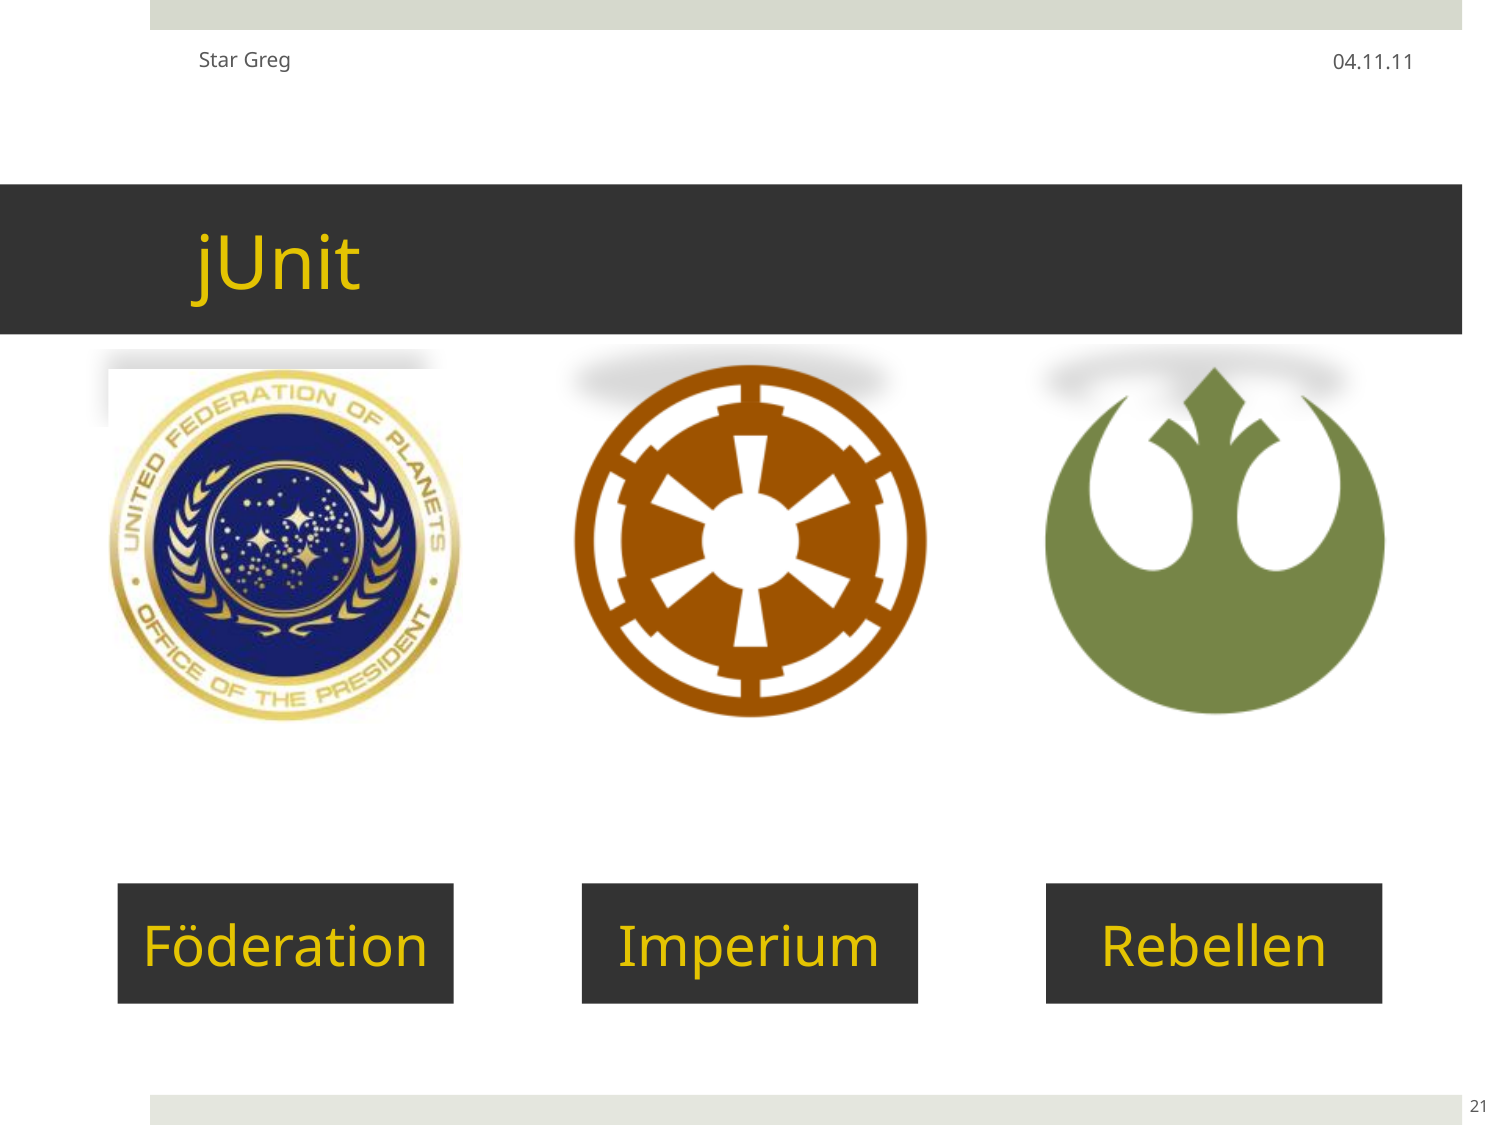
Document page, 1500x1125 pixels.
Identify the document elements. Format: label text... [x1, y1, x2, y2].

text_box Föderation [116, 882, 455, 1005]
picture [107, 368, 464, 725]
slide_number 21 [1441, 1077, 1500, 1125]
text_box Imperium [581, 882, 919, 1005]
footer Star Greg [183, 30, 659, 91]
picture [1036, 363, 1392, 719]
title jUnit [0, 184, 1463, 335]
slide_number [1079, 30, 1430, 91]
text_box Rebellen [1045, 882, 1383, 1005]
picture [570, 363, 930, 719]
